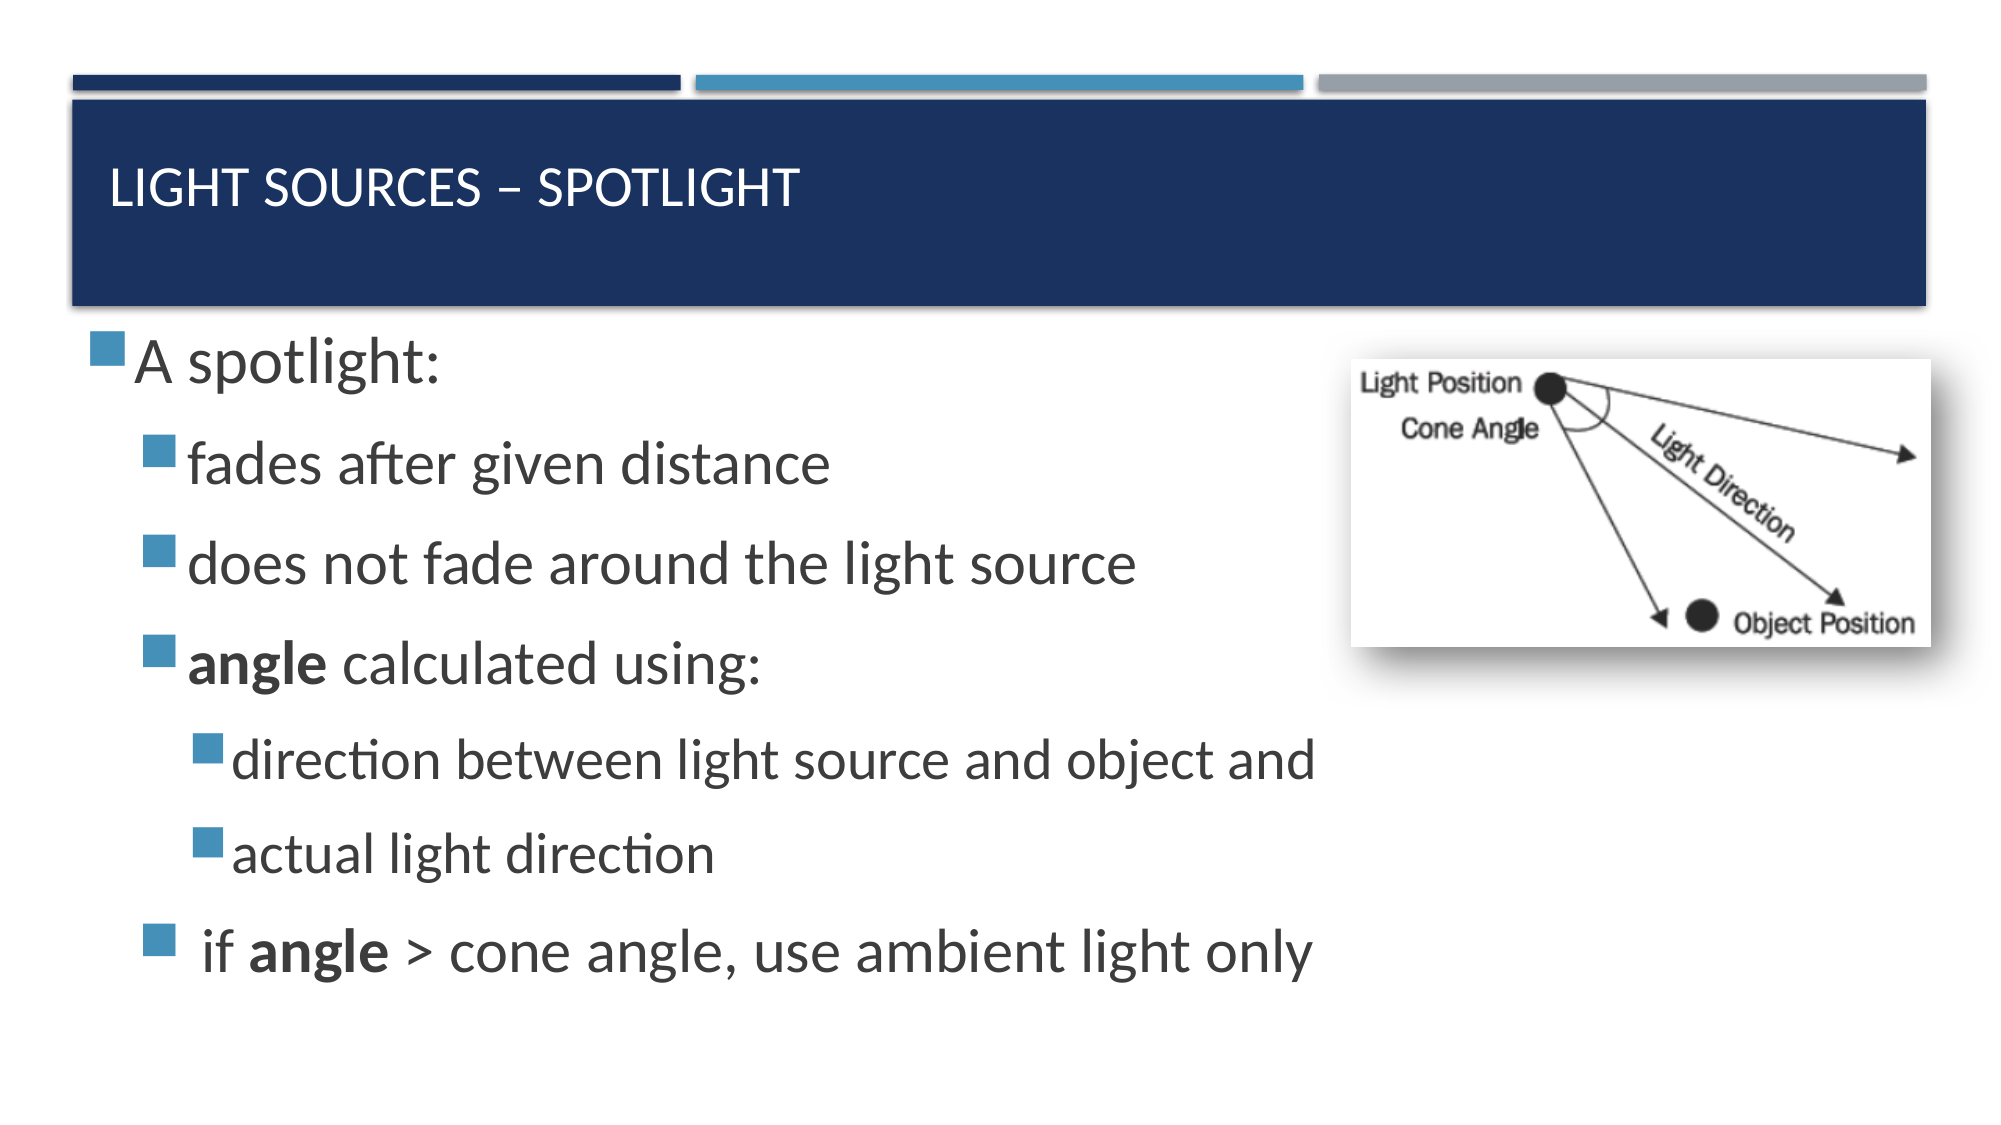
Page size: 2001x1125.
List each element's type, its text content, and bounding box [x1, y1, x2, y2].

picture [1350, 358, 1932, 648]
title Light sources – spotlight [94, 119, 1336, 226]
text_box A spotlight: fades after given distance does not fade around the light source angle calculated using: direction between light source and object and actual light direction if angle > cone angle, use ambient light only [69, 309, 1904, 1115]
